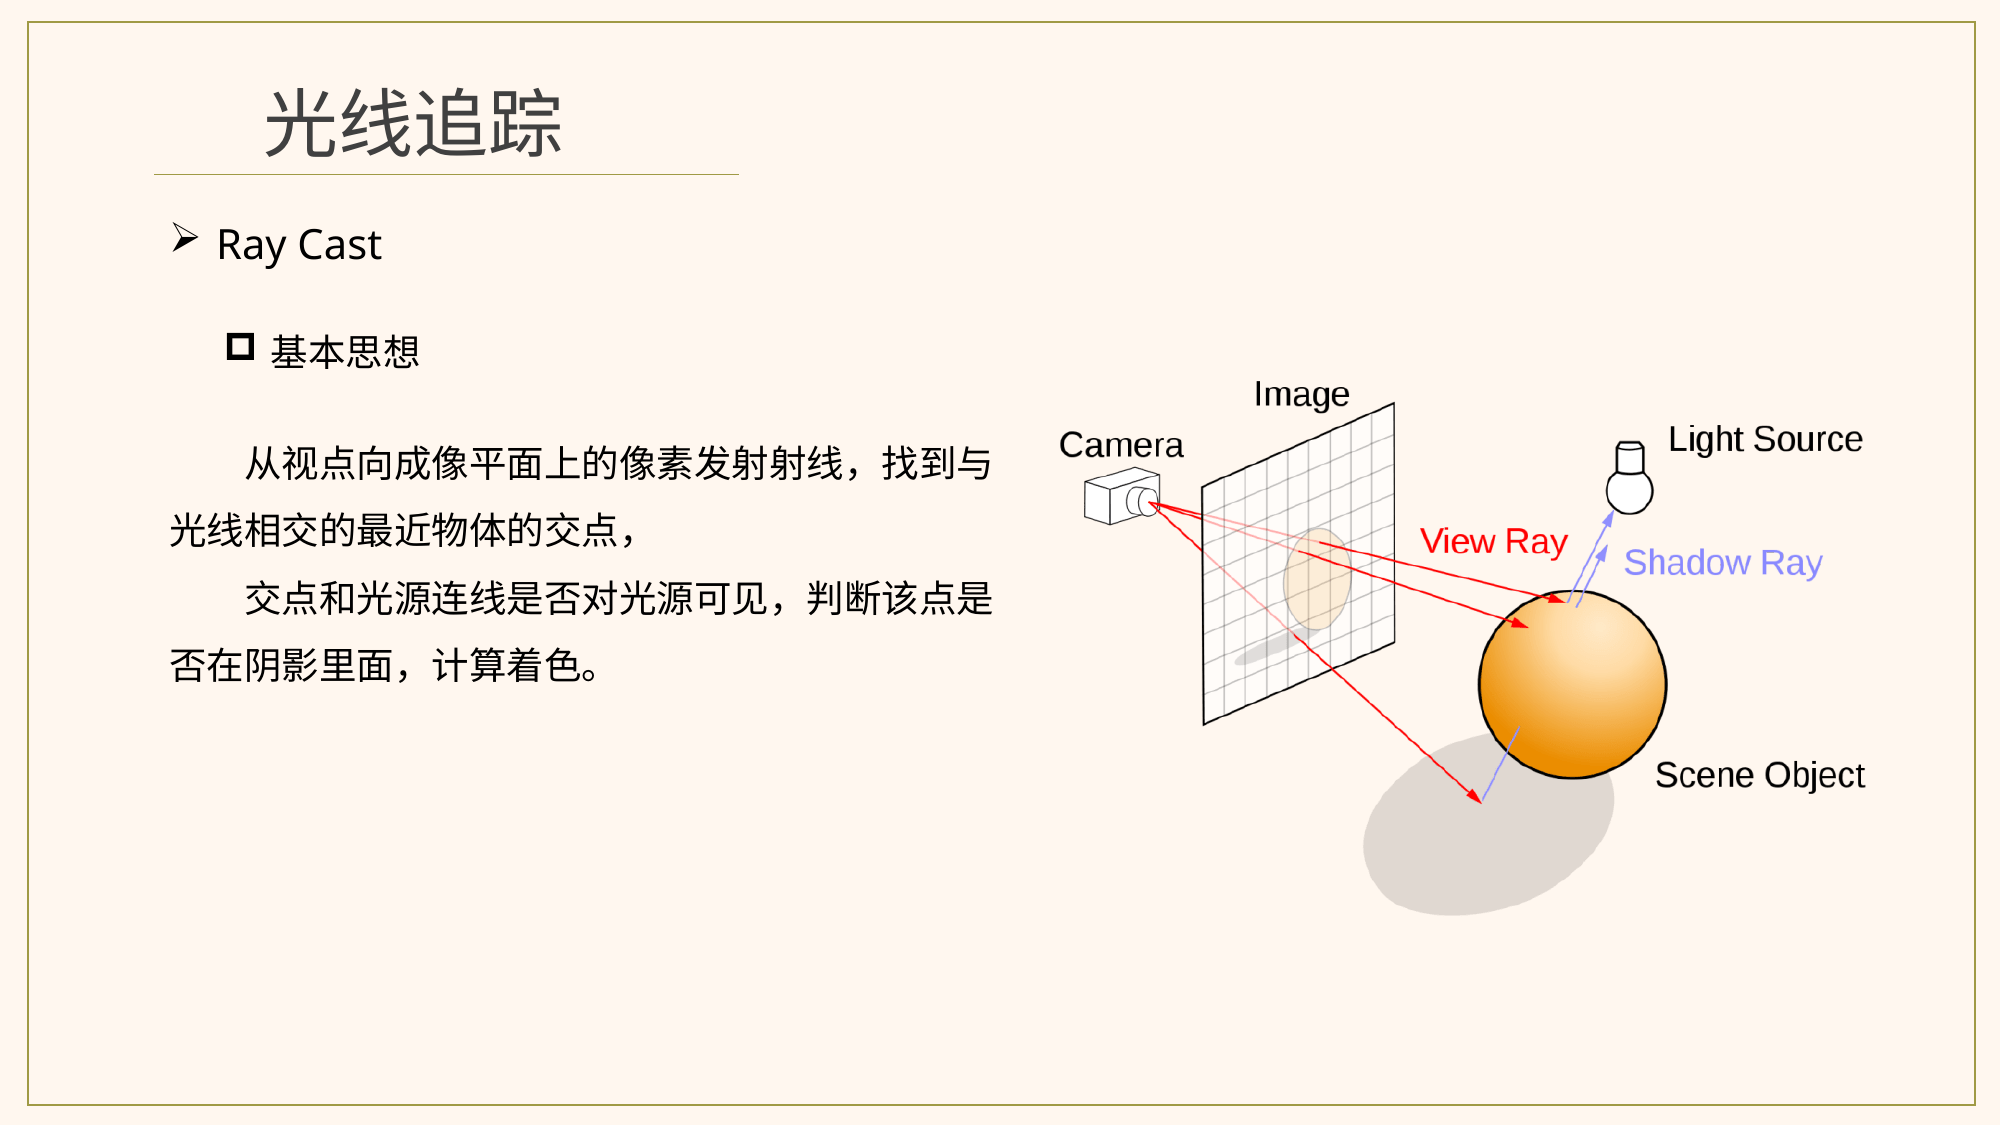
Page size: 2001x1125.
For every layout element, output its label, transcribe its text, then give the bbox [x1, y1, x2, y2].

text_box 基本思想 [209, 321, 436, 382]
text_box 光线追踪 [248, 68, 579, 174]
picture [1055, 376, 1871, 918]
text_box [27, 21, 1976, 1106]
text_box Ray Cast [154, 210, 440, 275]
text_box 从视点向成像平面上的像素发射射线，找到与光线相交的最近物体的交点， 交点和光源连线是否对光源可见，判断该点是否在阴影里面，计算着色。 [154, 409, 1020, 695]
